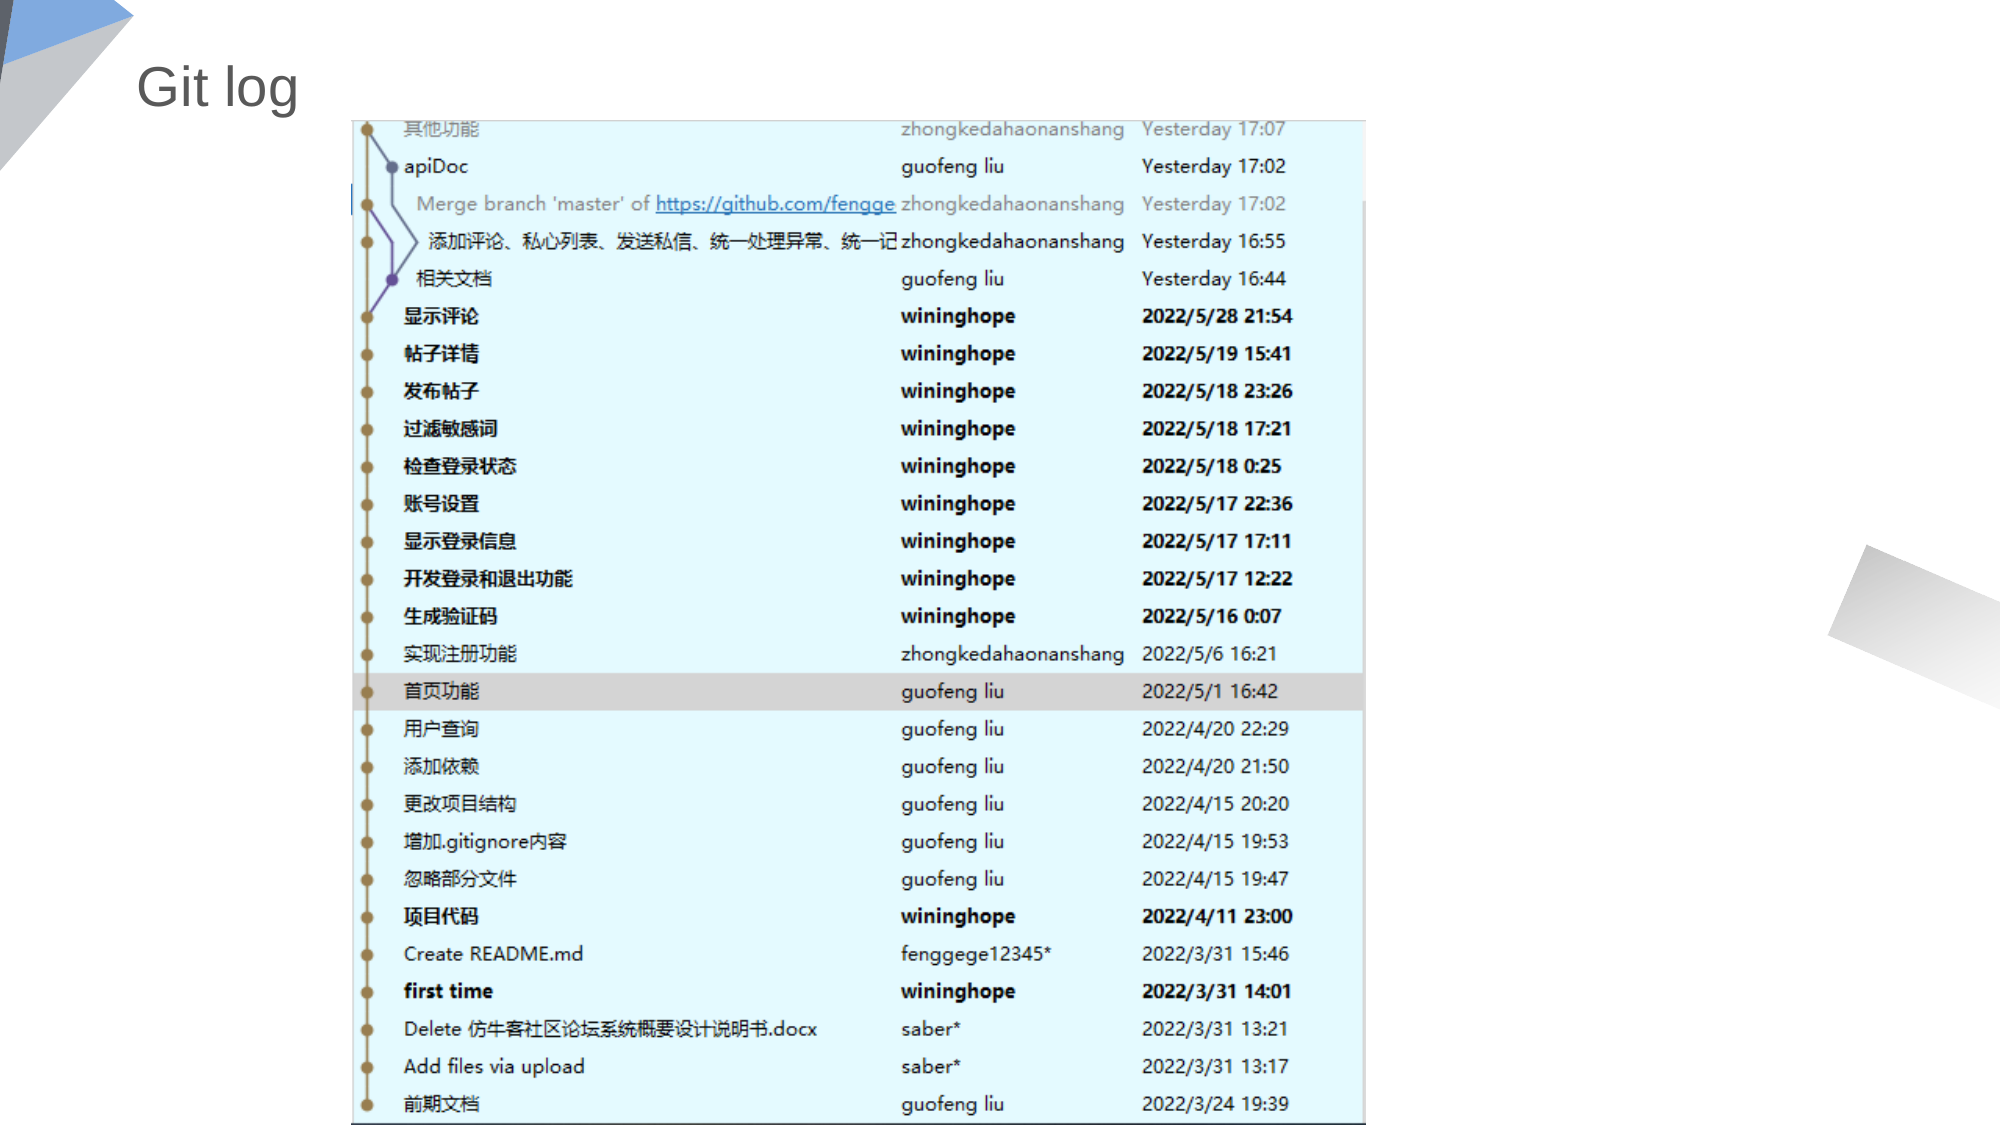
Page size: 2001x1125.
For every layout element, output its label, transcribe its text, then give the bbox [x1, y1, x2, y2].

text_box Git log [134, 40, 320, 128]
text_box [1826, 543, 2000, 711]
picture [351, 120, 1366, 1125]
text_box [0, 0, 134, 174]
